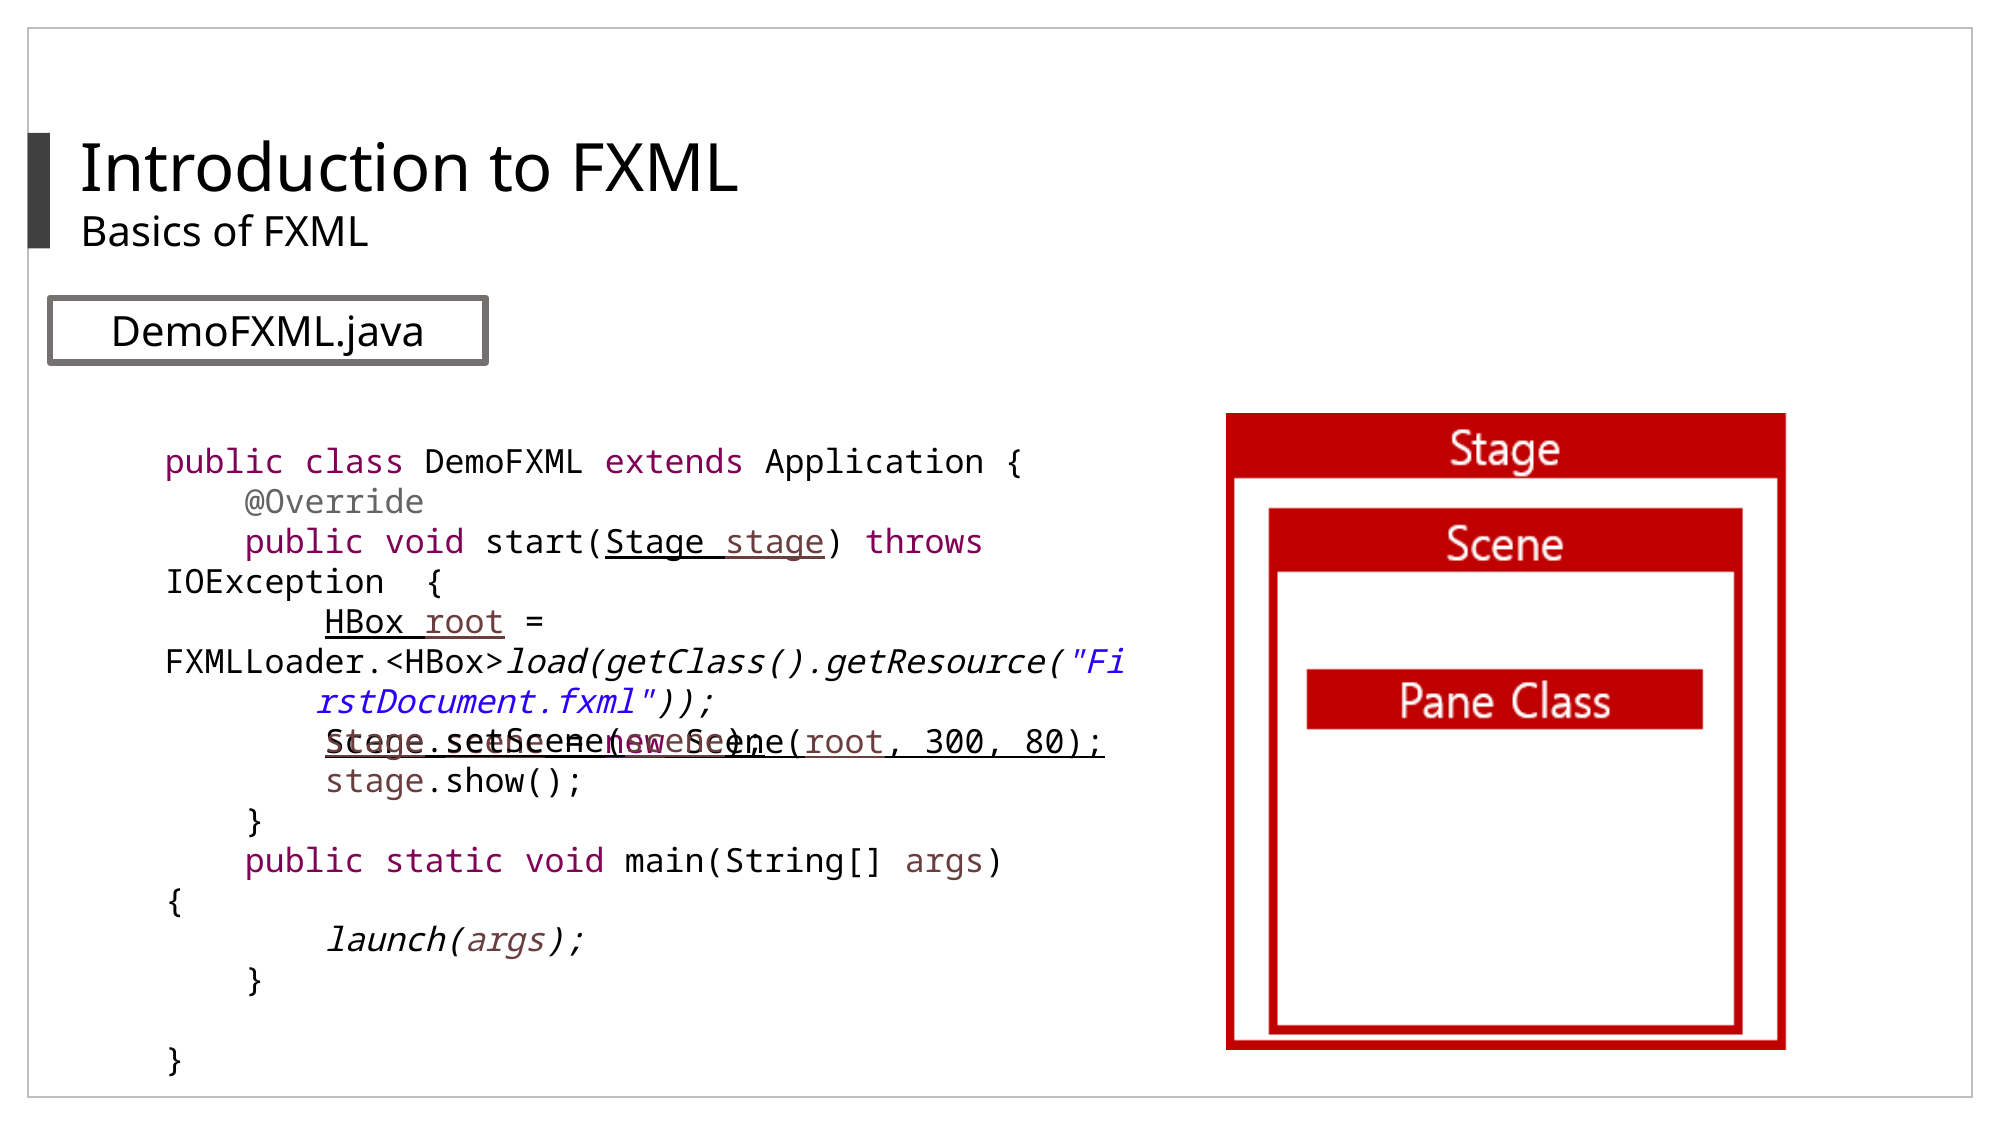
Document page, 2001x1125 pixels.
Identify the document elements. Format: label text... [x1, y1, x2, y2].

text_box DemoFXML.java [49, 297, 486, 363]
text_box Introduction to FXML Basics of FXML [65, 117, 1419, 263]
picture [1226, 413, 1788, 1050]
text_box [27, 27, 1973, 1098]
text_box stage.setScene(scene); stage.show(); } public static void main(String[] args) { launch(args); } } [149, 711, 1029, 1086]
text_box public class DemoFXML extends Application { @Override public void start(Stage stage) throws IOException { HBox root = FXMLLoader.<HBox>load(getClass().getResource("Fi rstDocument.fxml")); Scene scene = new Scene(root, 300, 80); [149, 393, 1216, 768]
text_box [27, 132, 51, 249]
